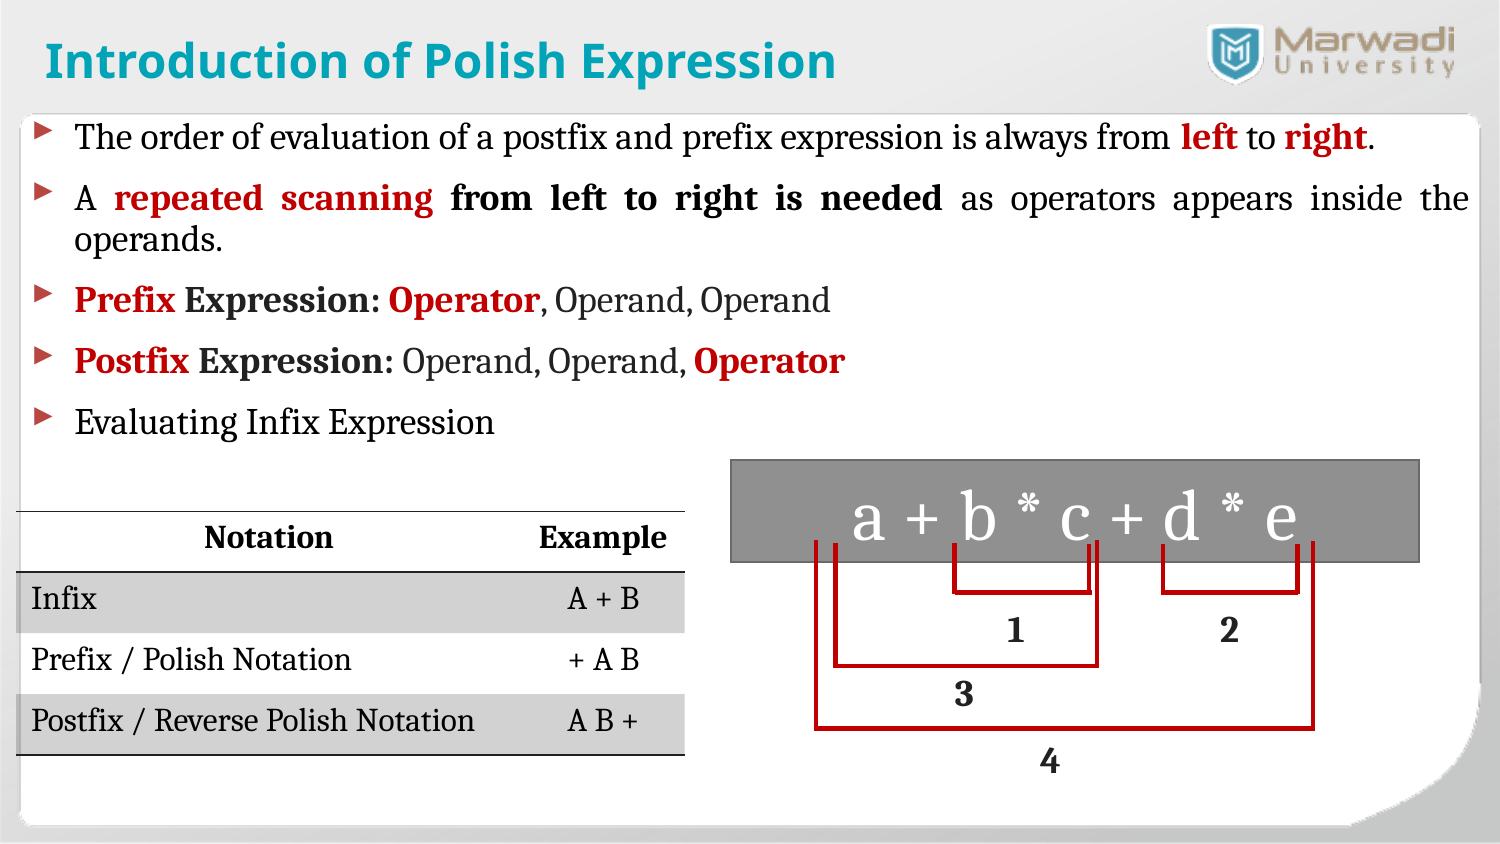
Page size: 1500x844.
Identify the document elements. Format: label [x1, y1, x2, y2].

picture [0, 0, 1500, 844]
text_box [814, 539, 1315, 731]
